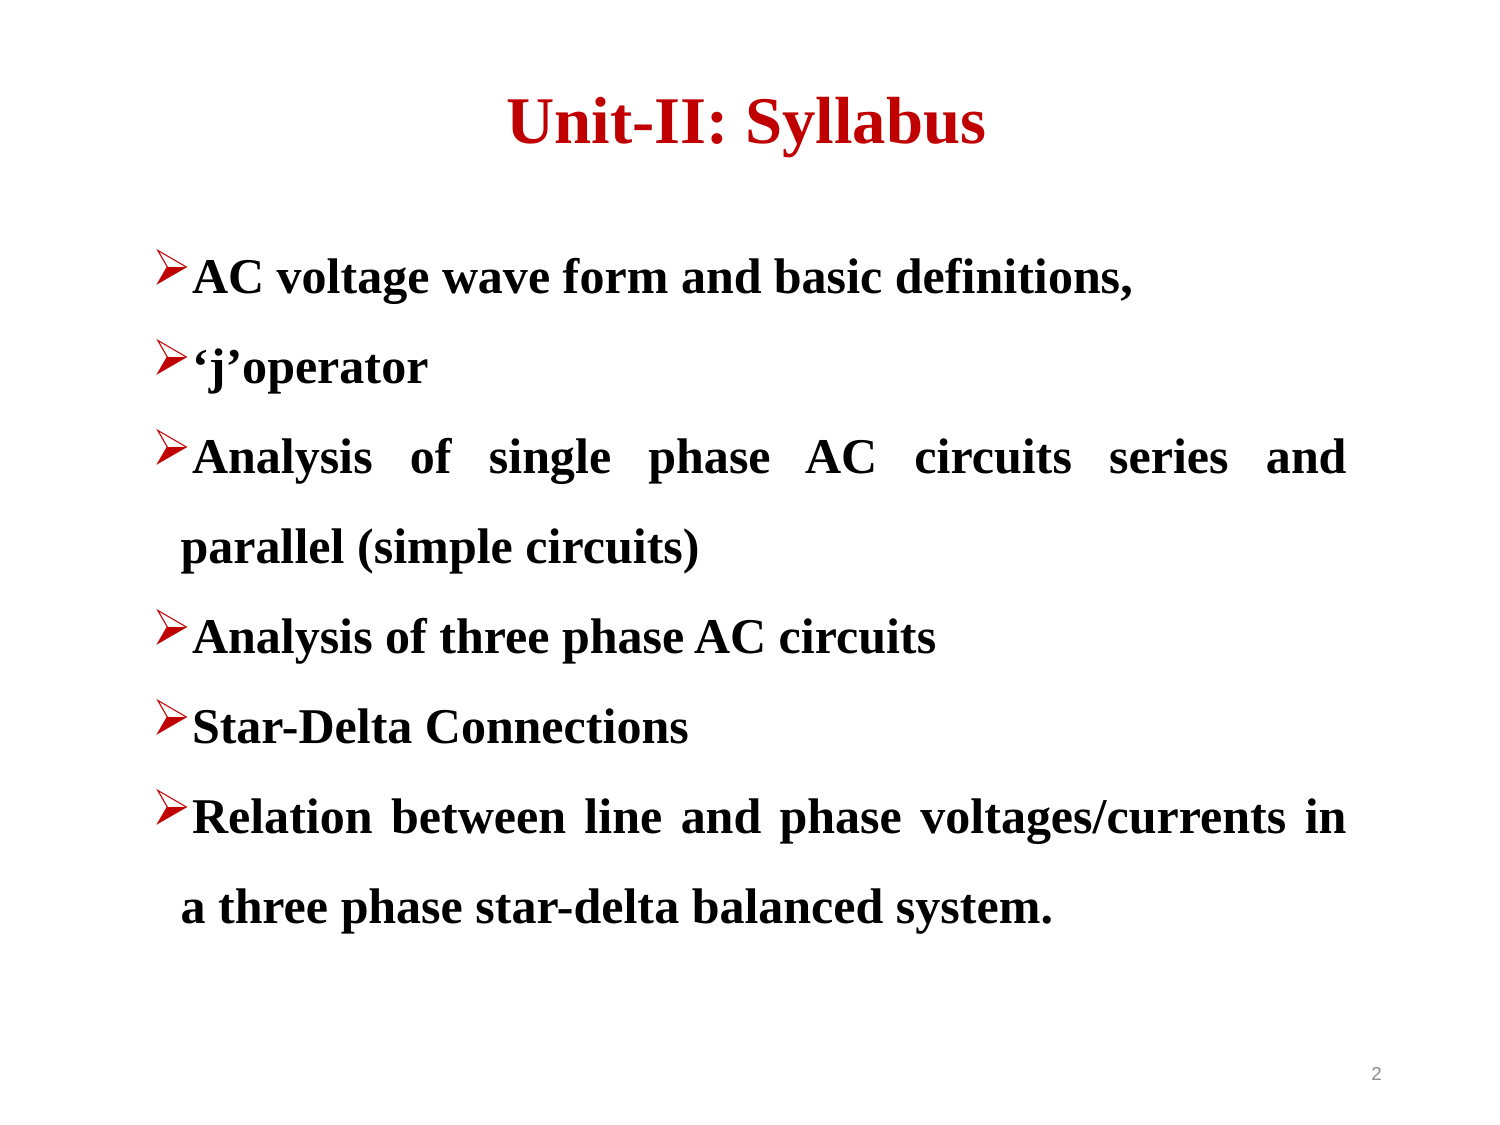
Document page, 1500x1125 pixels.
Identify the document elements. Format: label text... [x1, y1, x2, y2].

title Unit-II: Syllabus [99, 50, 1394, 195]
slide_number 2 [1059, 1042, 1397, 1103]
list AC voltage wave form and basic definitions, ‘j’operator Analysis of single phase AC circuits series and parallel (simple circuits) Analysis of three phase AC circuits Star-Delta Connections Relation between line and phase voltages/currents in a three phase star-delta balanced system. [137, 205, 1363, 1031]
